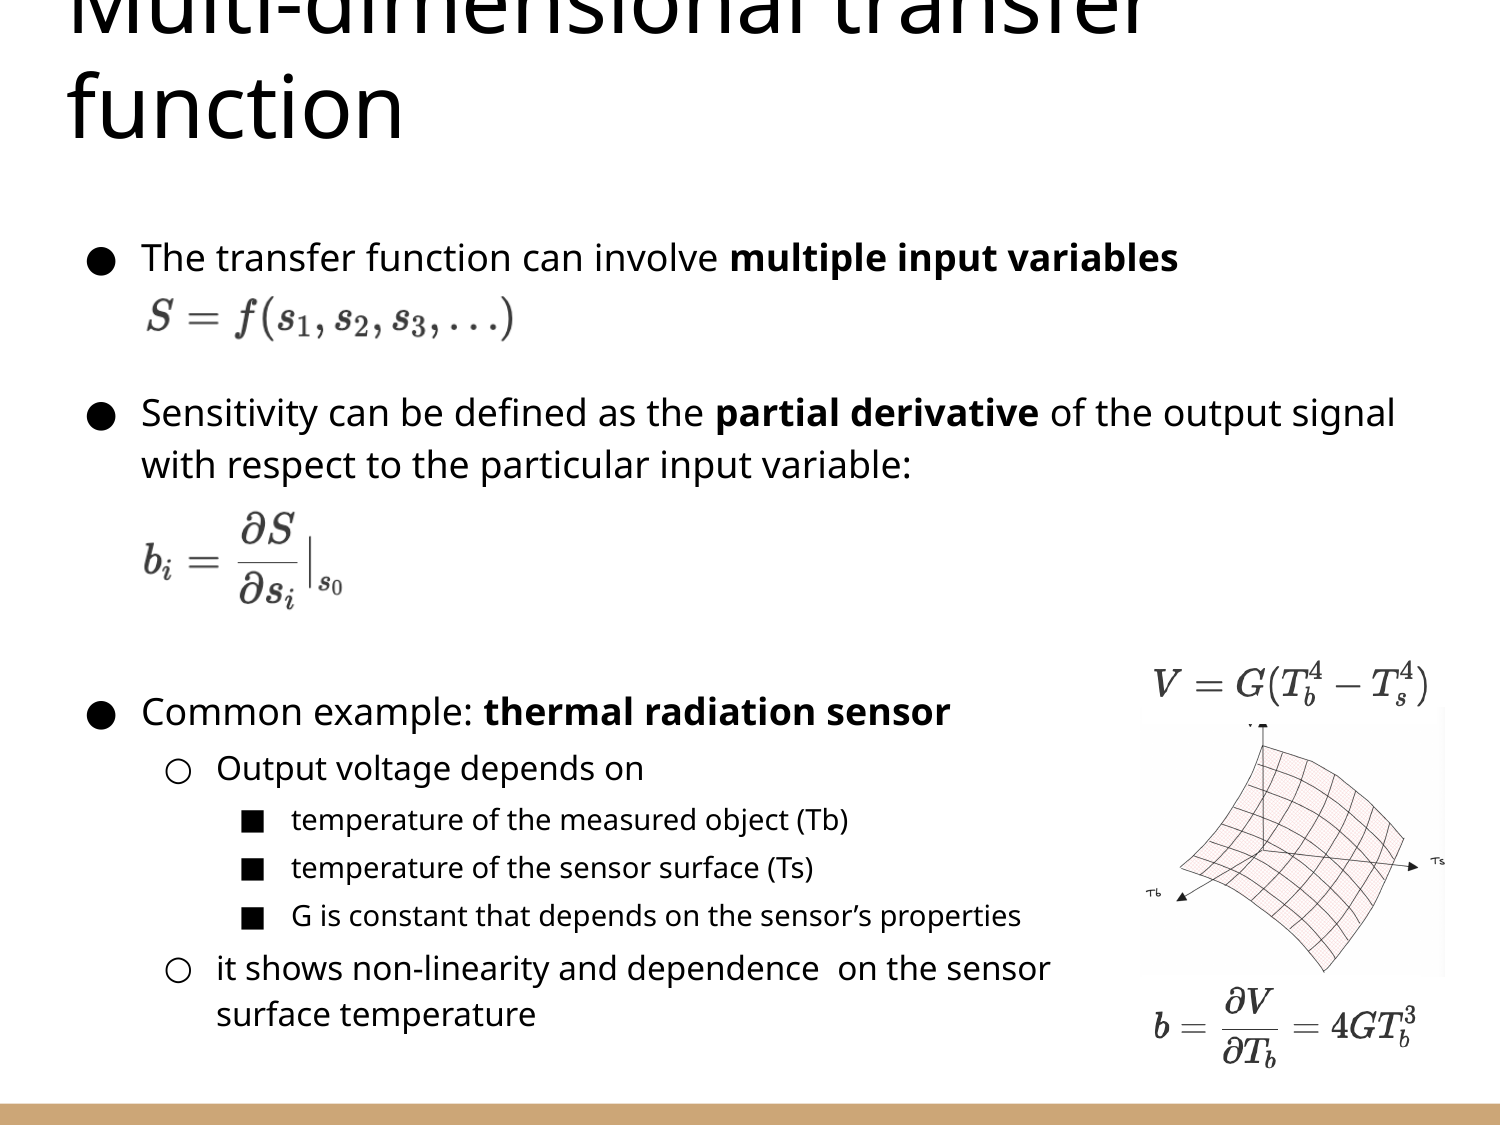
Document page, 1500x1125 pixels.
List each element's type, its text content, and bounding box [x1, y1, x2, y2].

title Multi-dimensional transfer function [51, 69, 1449, 172]
picture [134, 276, 529, 365]
picture [1139, 645, 1445, 1082]
picture [134, 495, 352, 626]
list The transfer function can involve multiple input variables Sensitivity can be defined as the partial derivative of the output signal with respect to the particular input variable: Common example: thermal radiation sensor Output voltage depends on temperature of the measured object (Tb) temperature of the sensor surface (Ts) G is constant that depends on the sensor’s properties it shows non-linearity and dependence on the sensor surface temperature [51, 212, 1449, 1038]
